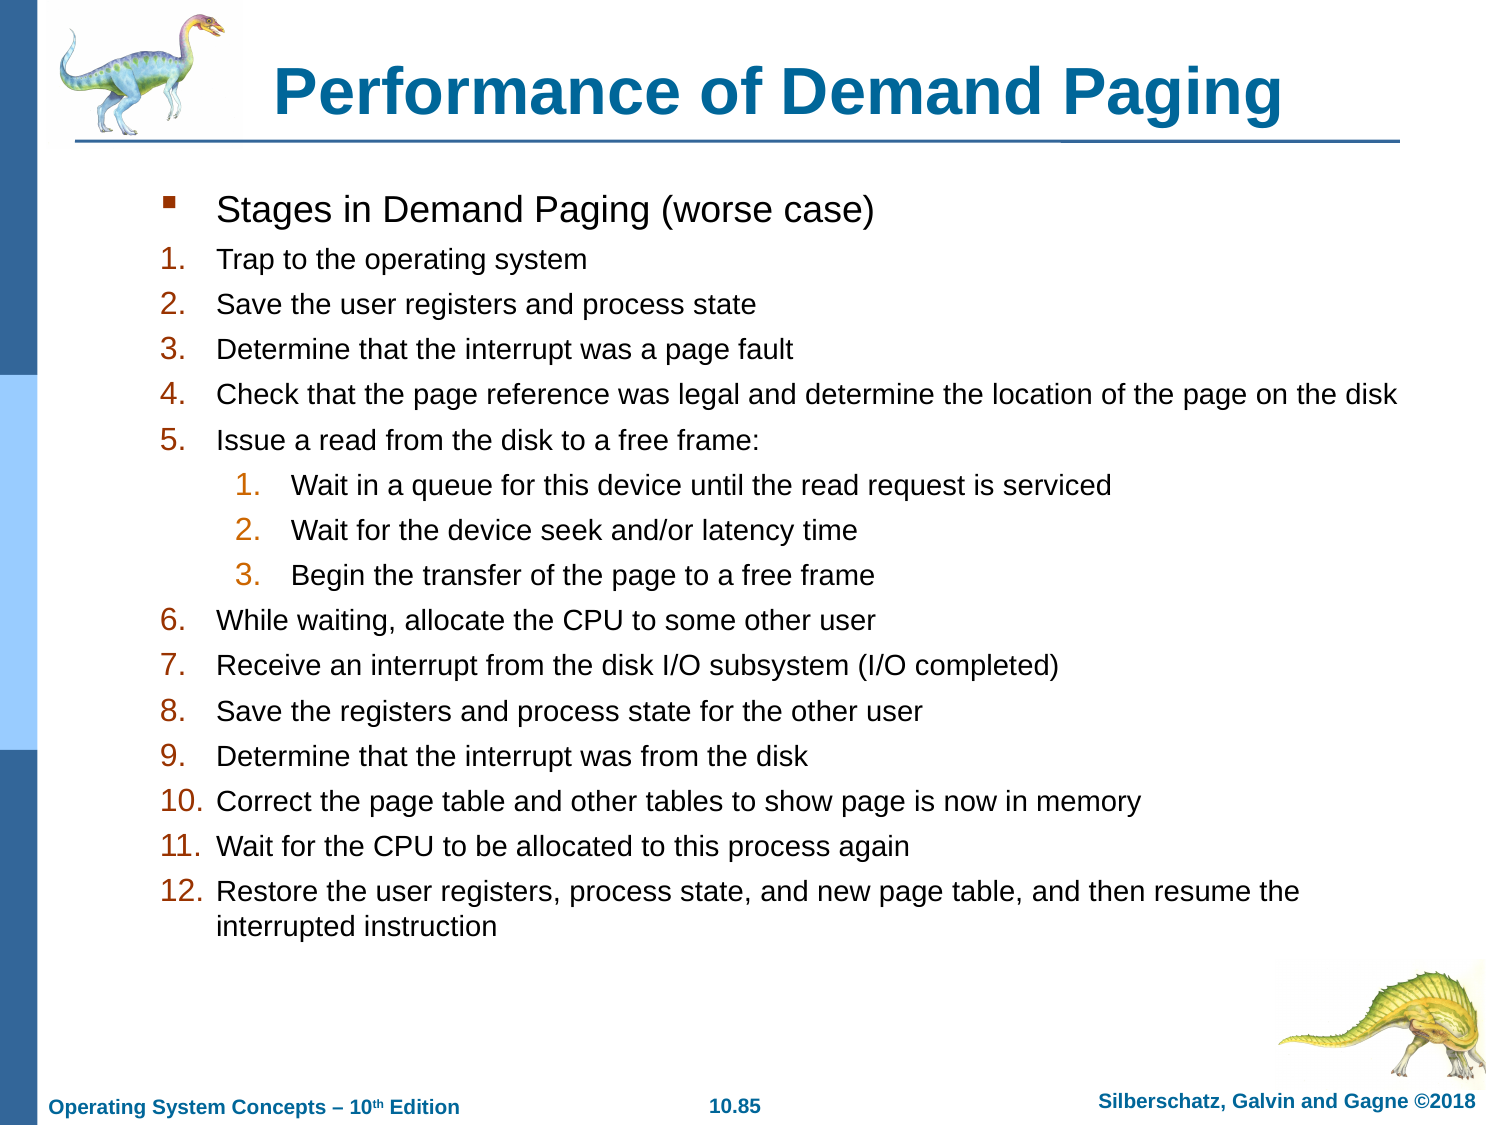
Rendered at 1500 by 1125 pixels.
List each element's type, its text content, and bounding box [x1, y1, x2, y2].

picture [46, 0, 243, 149]
list Stages in Demand Paging (worse case) Trap to the operating system Save the user registers and process state Determine that the interrupt was a page fault Check that the page reference was legal and determine the location of the page on the disk Issue a read from the disk to a free frame: Wait in a queue for this device until the read request is serviced Wait for the device seek and/or latency time Begin the transfer of the page to a free frame While waiting, allocate the CPU to some other user Receive an interrupt from the disk I/O subsystem (I/O completed) Save the registers and process state for the other user Determine that the interrupt was from the disk Correct the page table and other tables to show page is now in memory Wait for the CPU to be allocated to this process again Restore the user registers, process state, and new page table, and then resume the interrupted instruction [144, 177, 1423, 973]
title Performance of Demand Paging [134, 40, 1425, 136]
picture [1275, 959, 1486, 1090]
